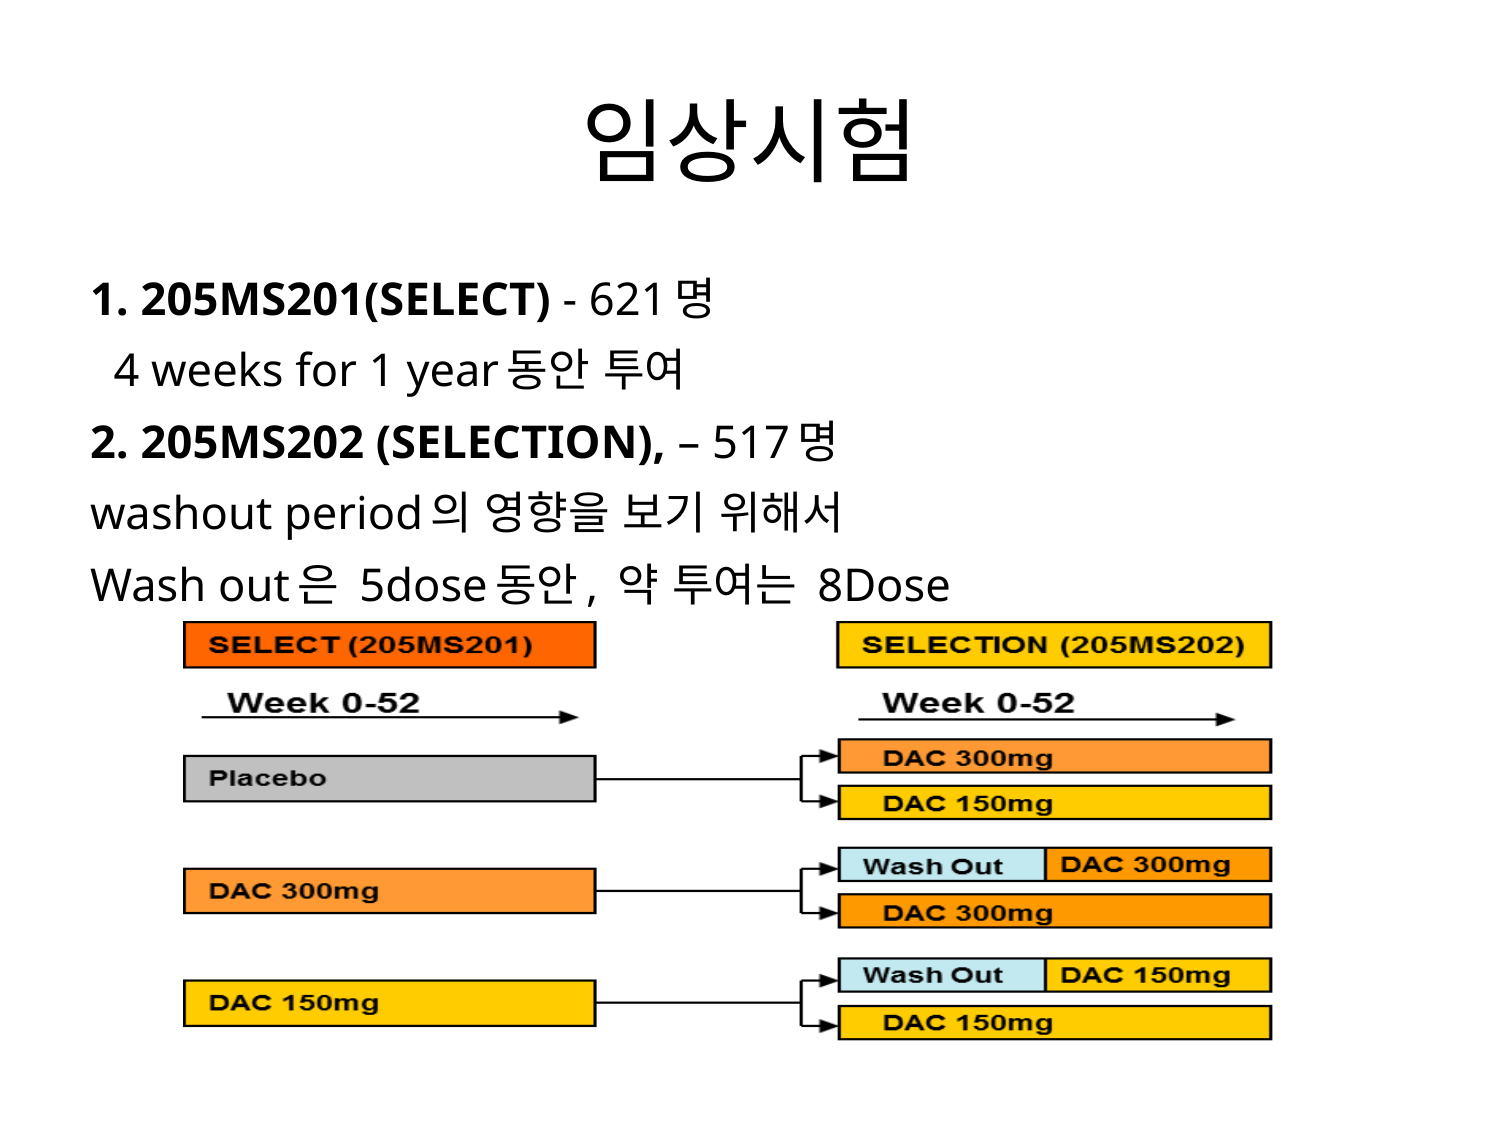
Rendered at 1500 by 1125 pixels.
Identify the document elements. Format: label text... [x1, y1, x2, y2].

title 임상시험 [75, 45, 1425, 233]
list 1. 205MS201(SELECT) - 621명 4 weeks for 1 year동안 투여 2. 205MS202 (SELECTION), – 517명 washout period의 영향을 보기 위해서 Wash out은 5dose동안, 약 투여는 8Dose [75, 262, 1447, 622]
picture [182, 621, 1318, 1048]
